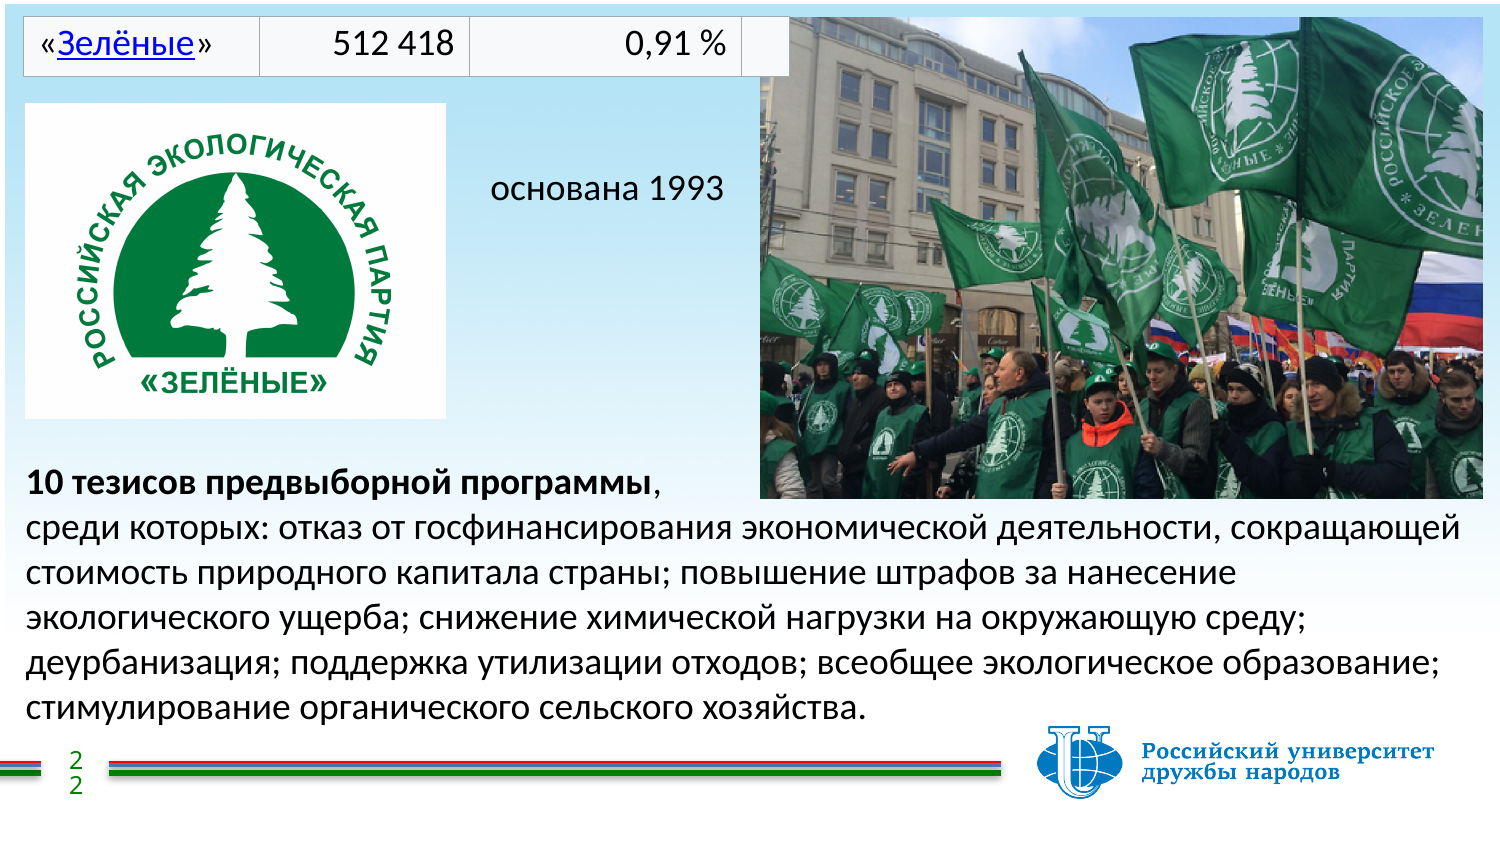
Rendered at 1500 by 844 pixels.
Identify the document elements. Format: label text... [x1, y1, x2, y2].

picture [4, 4, 1500, 799]
slide_number 22 [54, 750, 96, 784]
